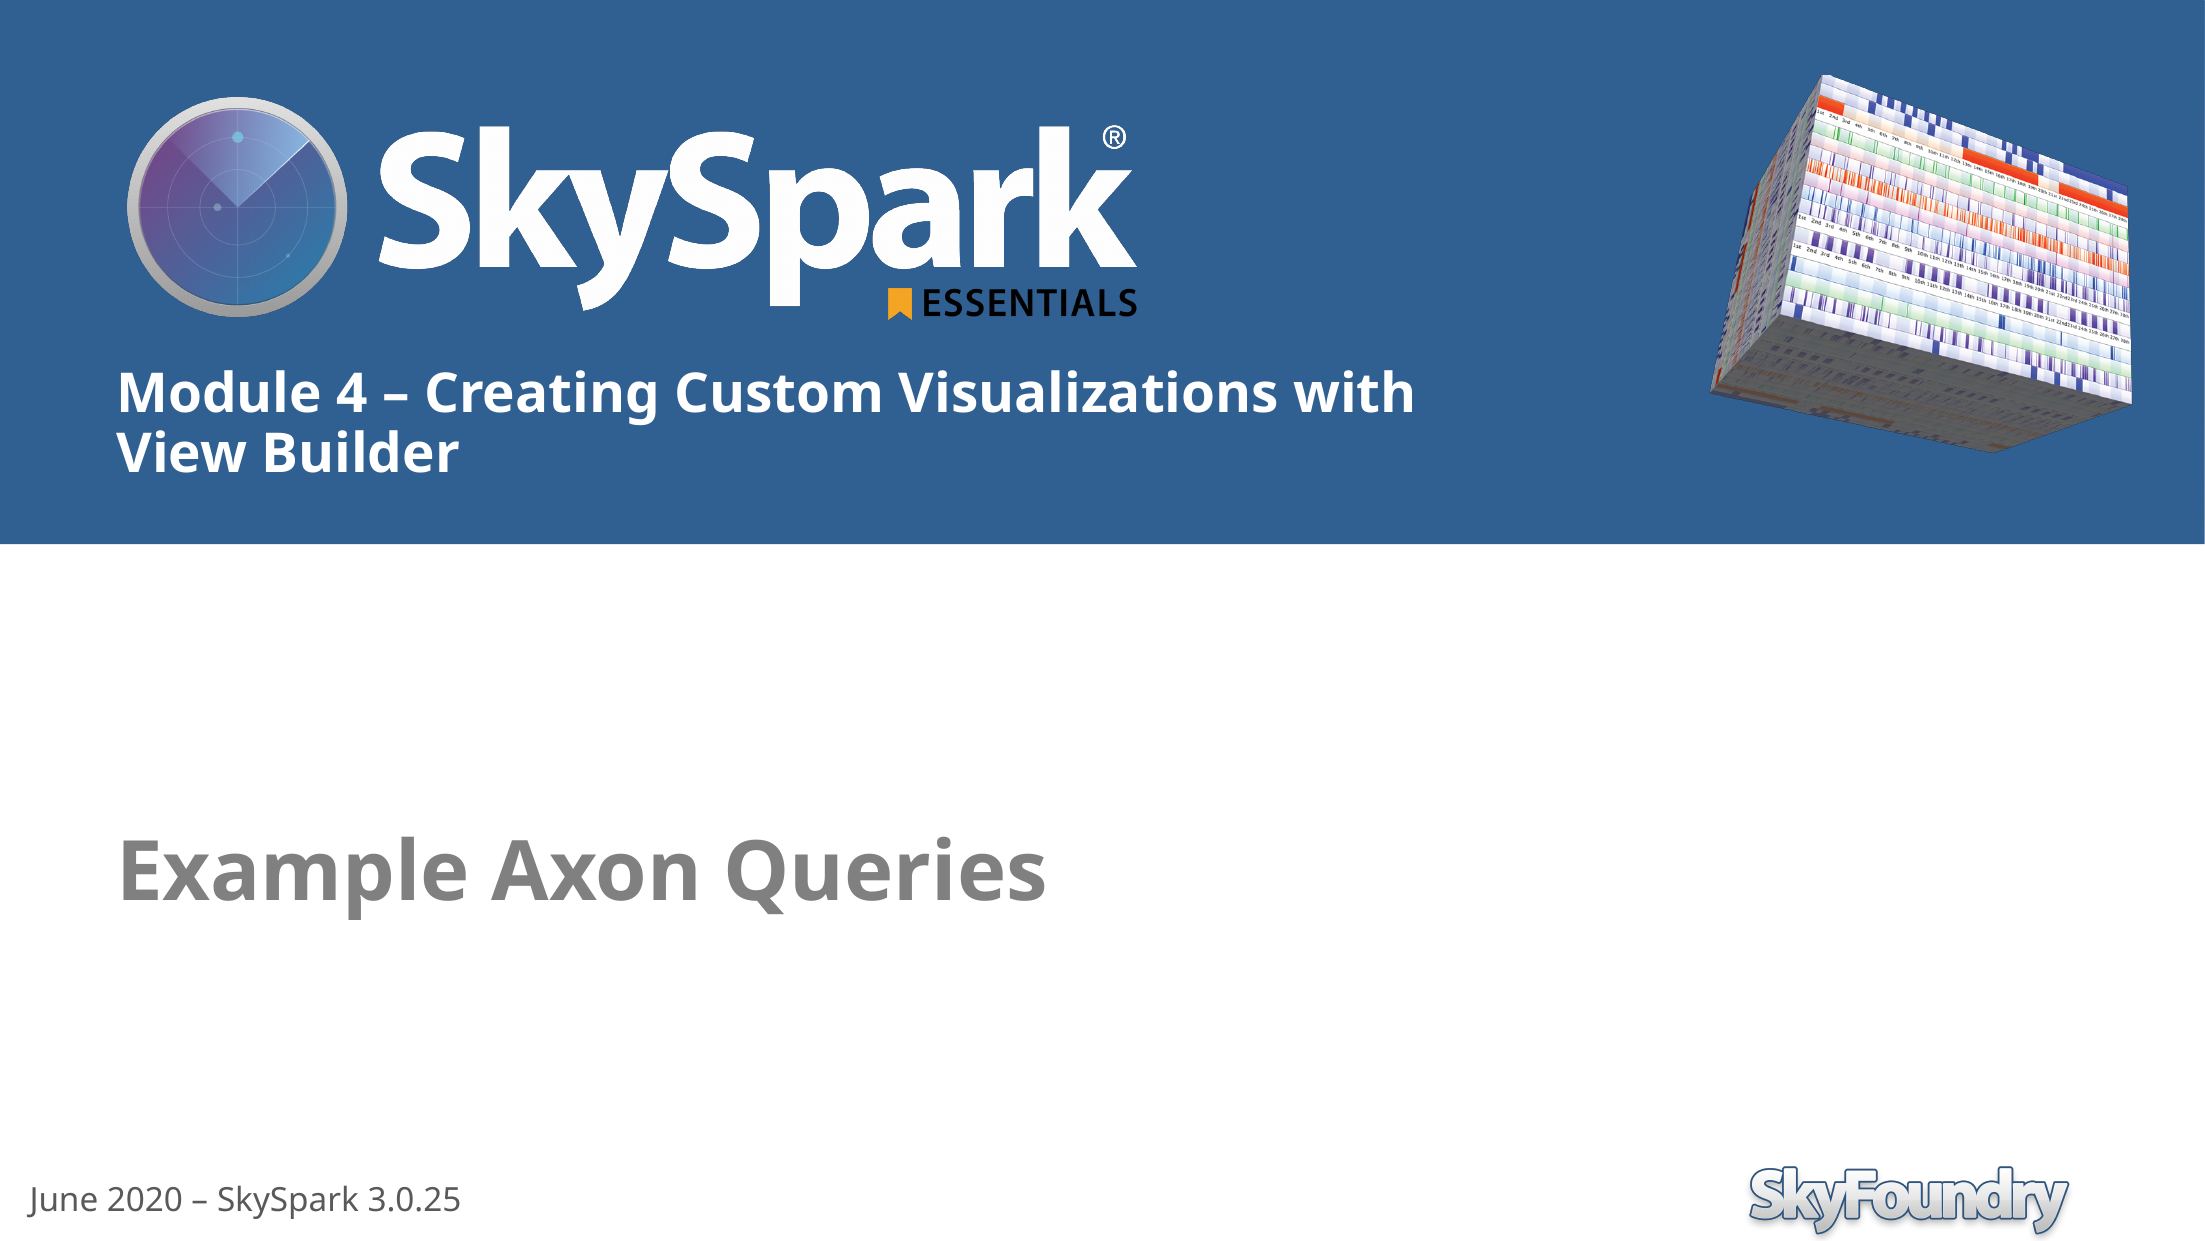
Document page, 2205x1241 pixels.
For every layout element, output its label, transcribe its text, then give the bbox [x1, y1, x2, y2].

picture [1739, 1145, 2076, 1241]
list Example Axon Queries [101, 821, 2165, 934]
picture [1693, 75, 2147, 470]
picture [127, 82, 1140, 325]
